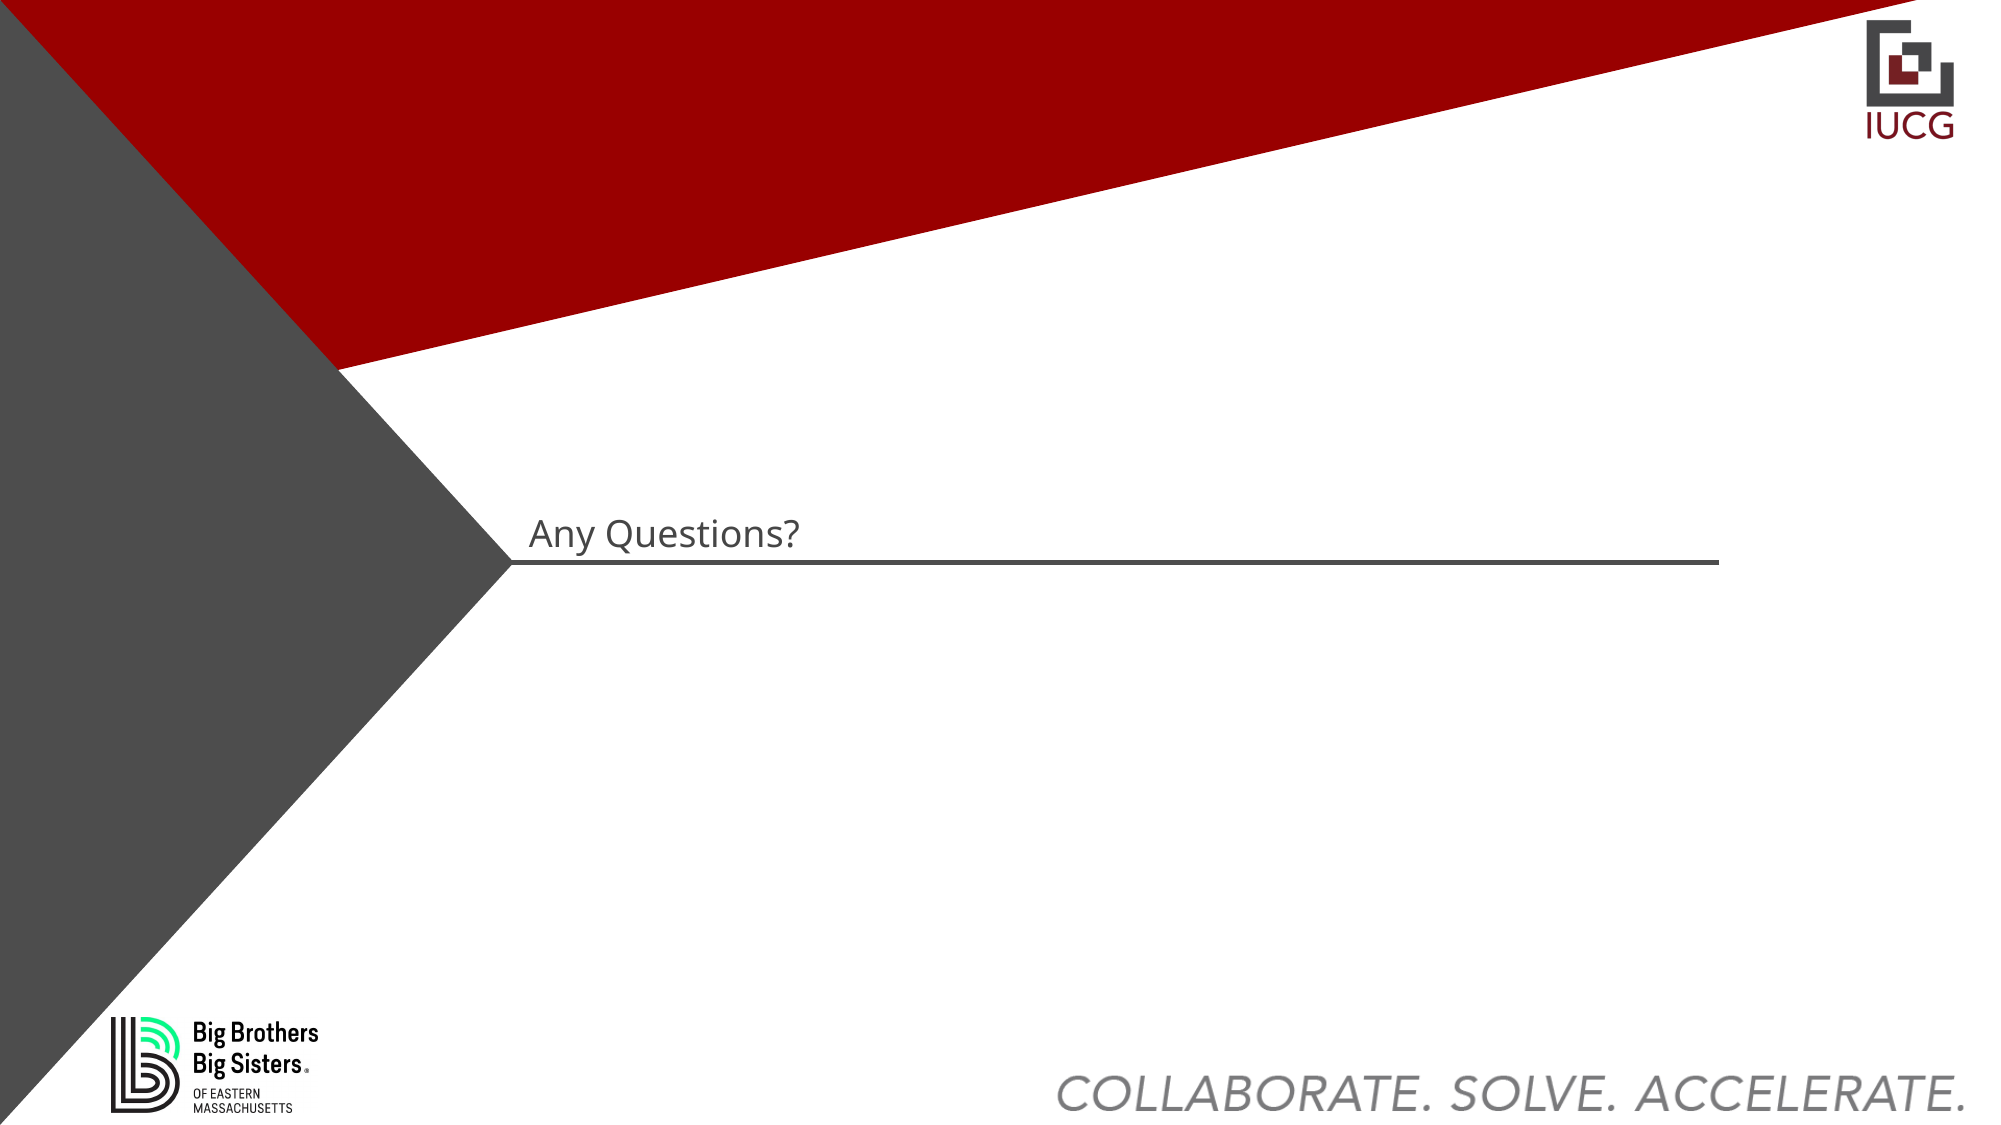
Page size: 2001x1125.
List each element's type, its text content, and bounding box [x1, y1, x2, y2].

picture [1001, 1045, 2001, 1125]
picture [111, 1017, 318, 1113]
picture [1843, 18, 1975, 149]
list Any Questions? [513, 507, 1500, 563]
